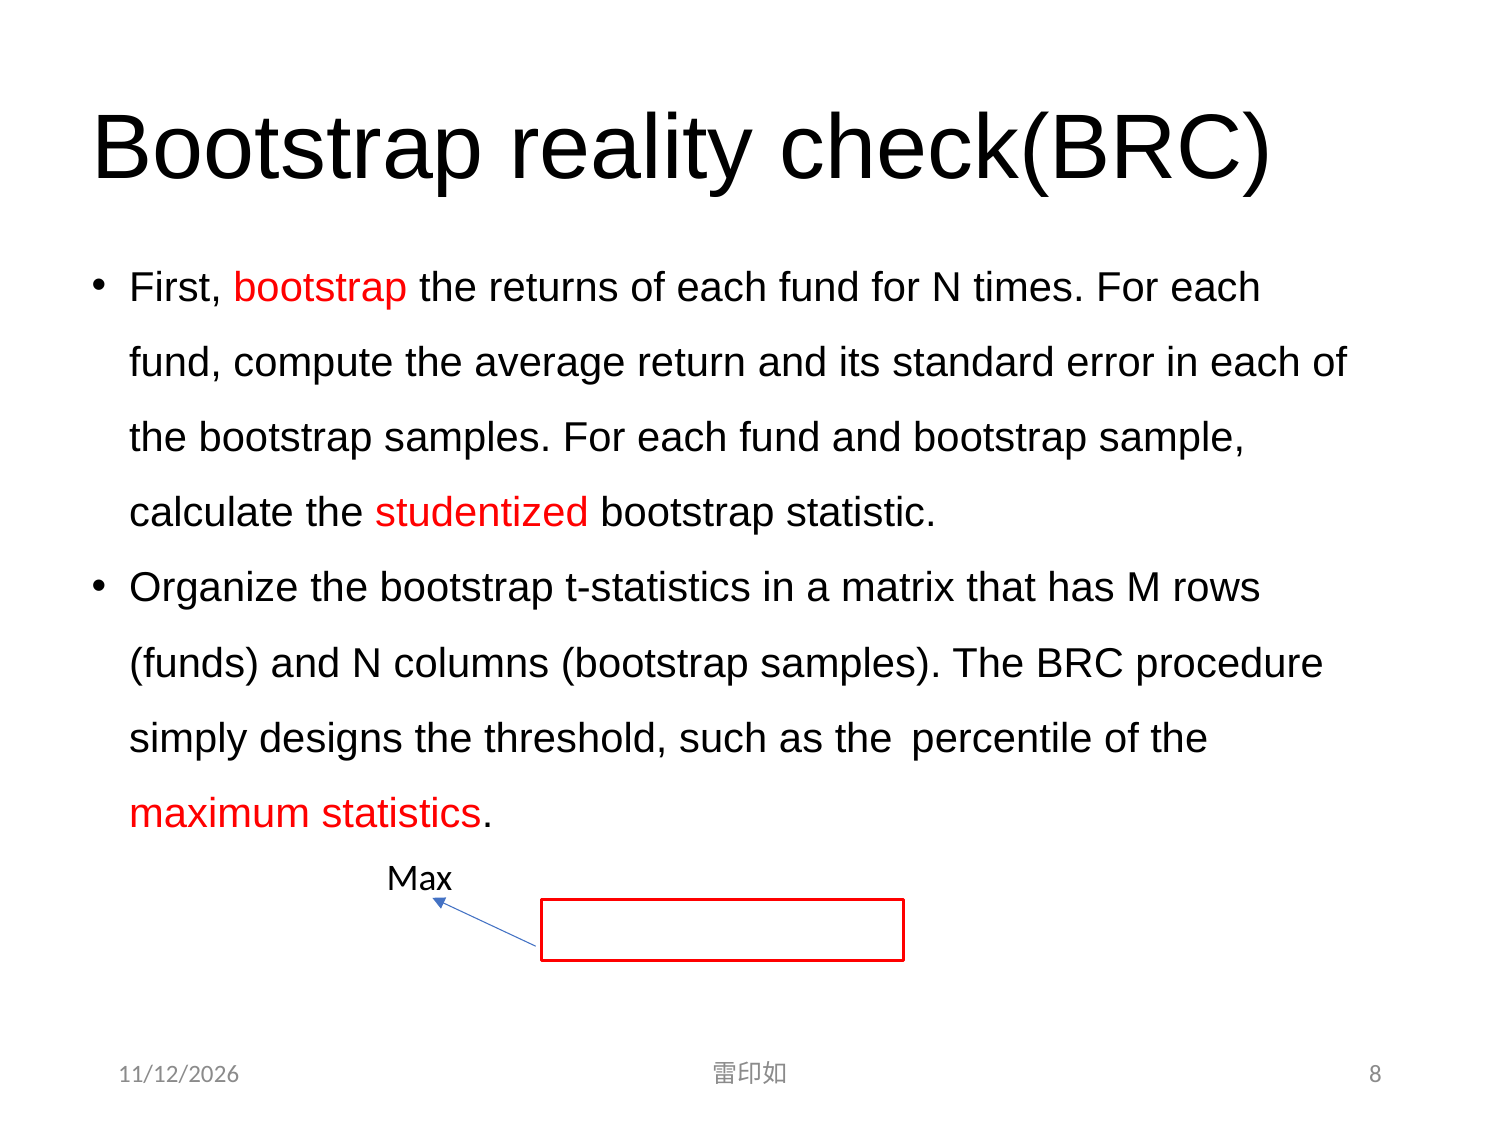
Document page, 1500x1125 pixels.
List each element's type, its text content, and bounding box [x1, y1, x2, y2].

slide_number 8 [1059, 1042, 1397, 1103]
title Bootstrap reality check(BRC) [76, 39, 1371, 258]
text_box [541, 899, 904, 961]
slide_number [103, 1042, 441, 1103]
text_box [432, 897, 536, 947]
footer 雷印如 [496, 1042, 1004, 1103]
text_box Max [371, 845, 510, 905]
